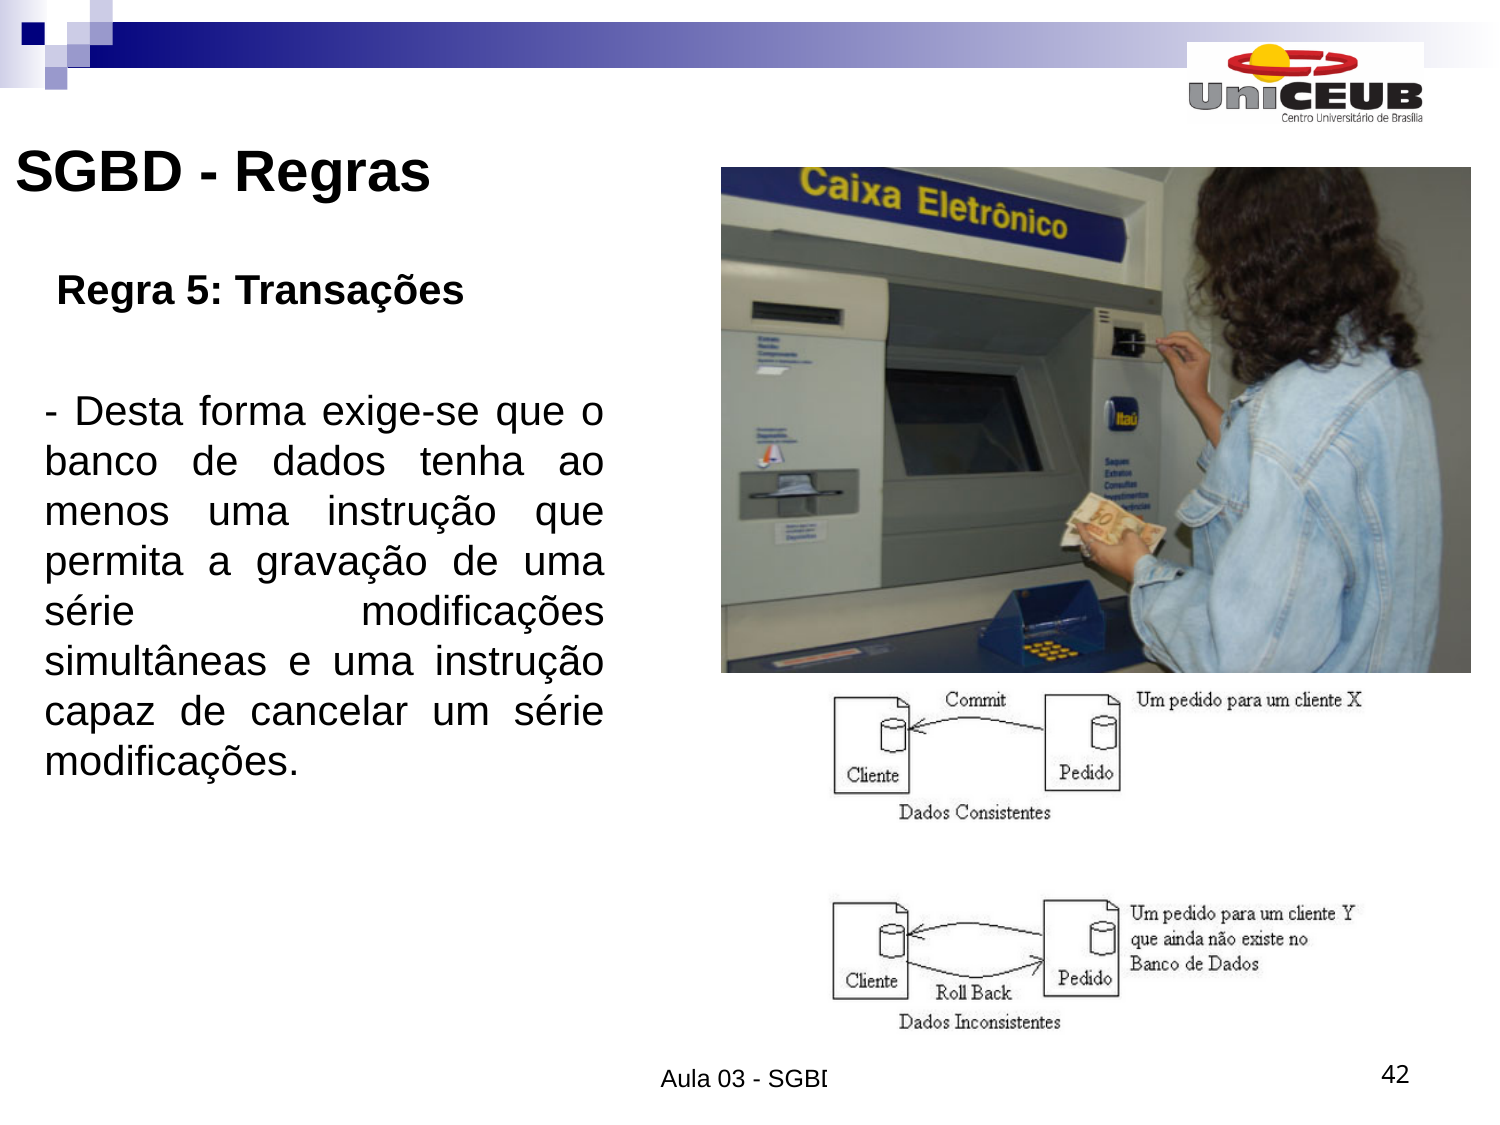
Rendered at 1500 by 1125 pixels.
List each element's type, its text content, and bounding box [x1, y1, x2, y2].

text_box - Desta forma exige-se que o banco de dados tenha ao menos uma instrução que permita a gravação de uma série modificações simultâneas e uma instrução capaz de cancelar um série modificações. [29, 326, 620, 409]
slide_number ‹#› [1371, 1025, 1425, 1100]
title SGBD - Regras [0, 137, 1500, 199]
picture [1186, 42, 1424, 125]
text_box Regra 5: Transações [41, 255, 716, 338]
picture [826, 686, 1366, 1101]
picture [721, 167, 1471, 674]
footer Aula 03 - SGBD [512, 1025, 821, 1100]
